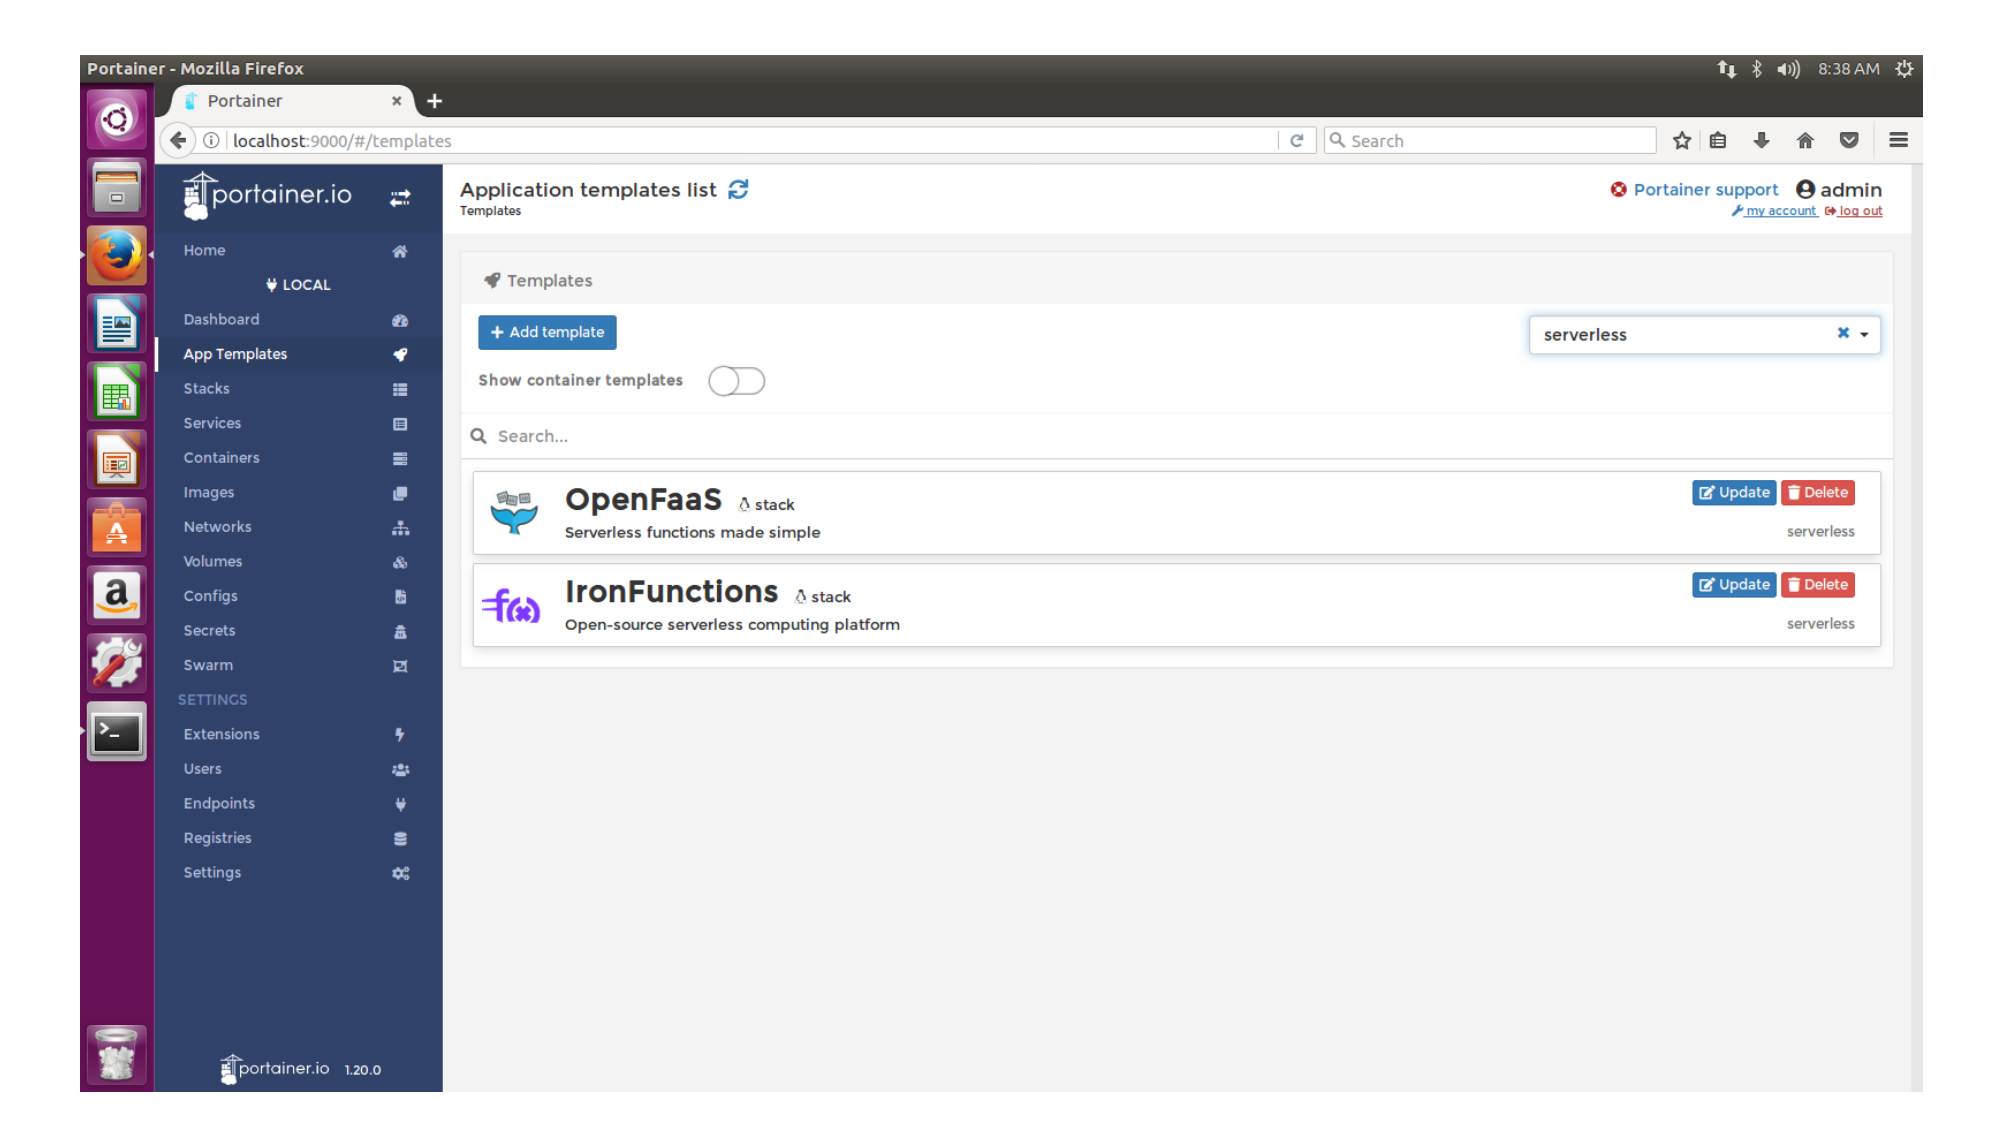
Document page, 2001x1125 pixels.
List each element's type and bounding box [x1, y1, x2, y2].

picture [80, 54, 1923, 1092]
